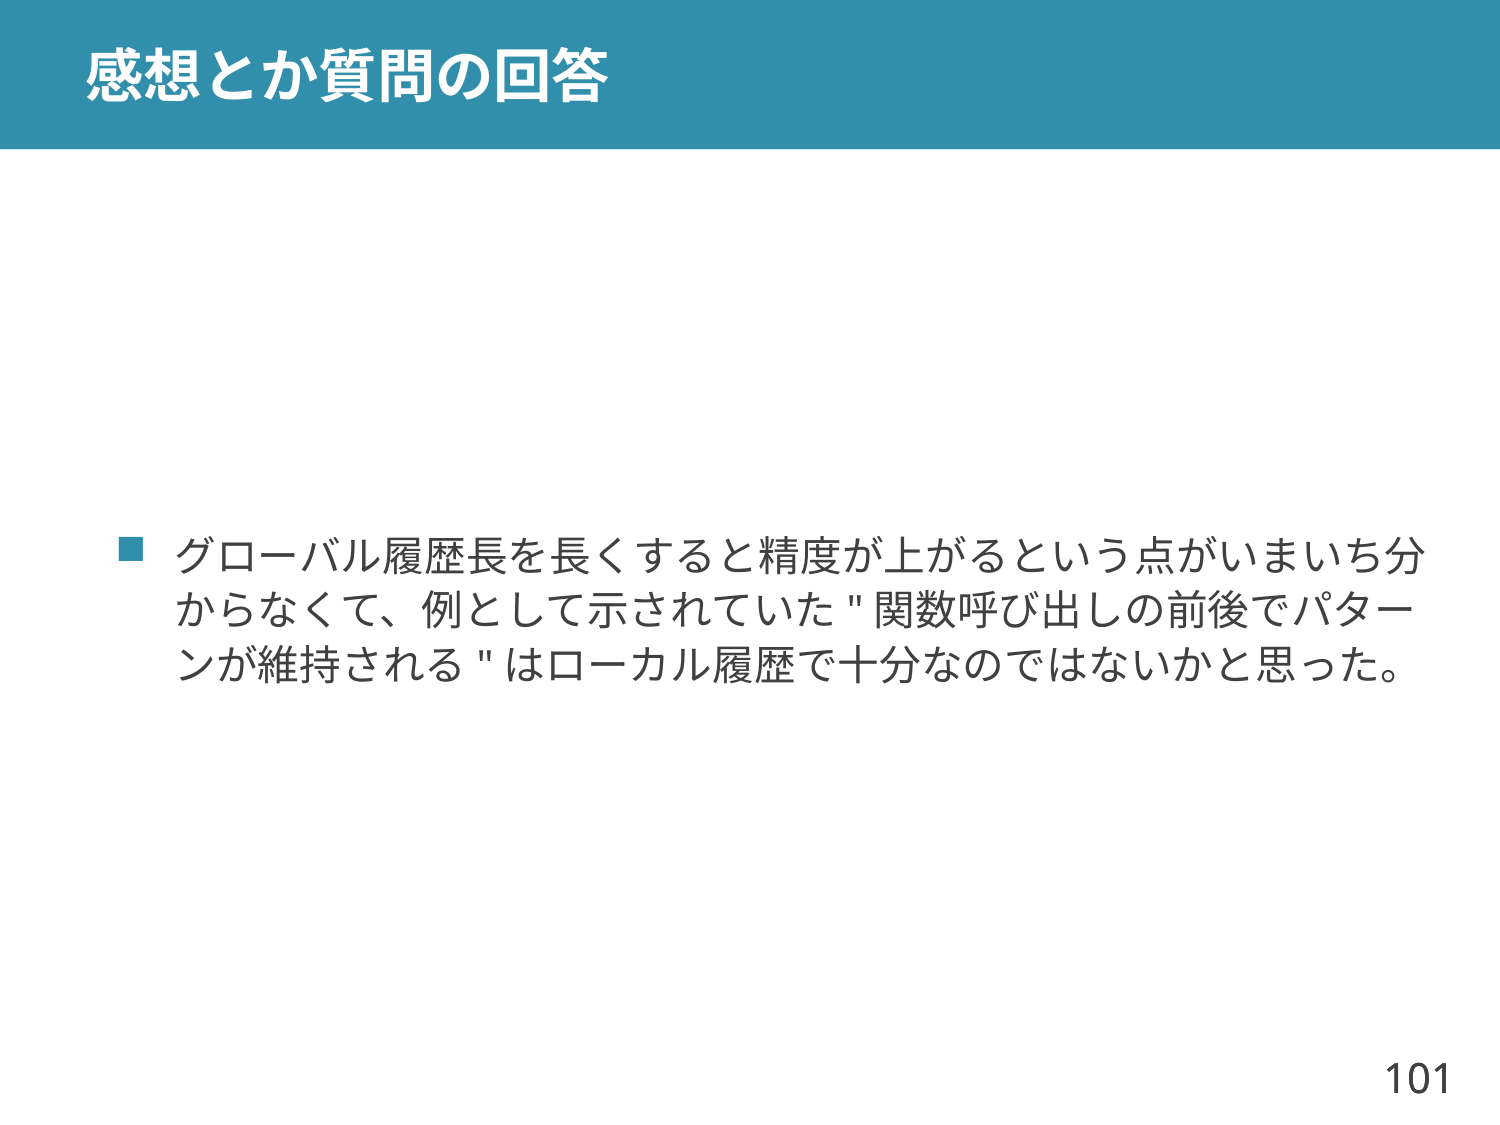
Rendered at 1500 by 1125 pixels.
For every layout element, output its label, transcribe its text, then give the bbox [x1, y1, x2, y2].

list グローバル履歴長を長くすると精度が上がるという点がいまいち分からなくて、例として示されていた"関数呼び出しの前後でパターンが維持される"はローカル履歴で十分なのではないかと思った。 [100, 178, 1459, 1036]
title 感想とか質問の回答 [70, 0, 1500, 150]
